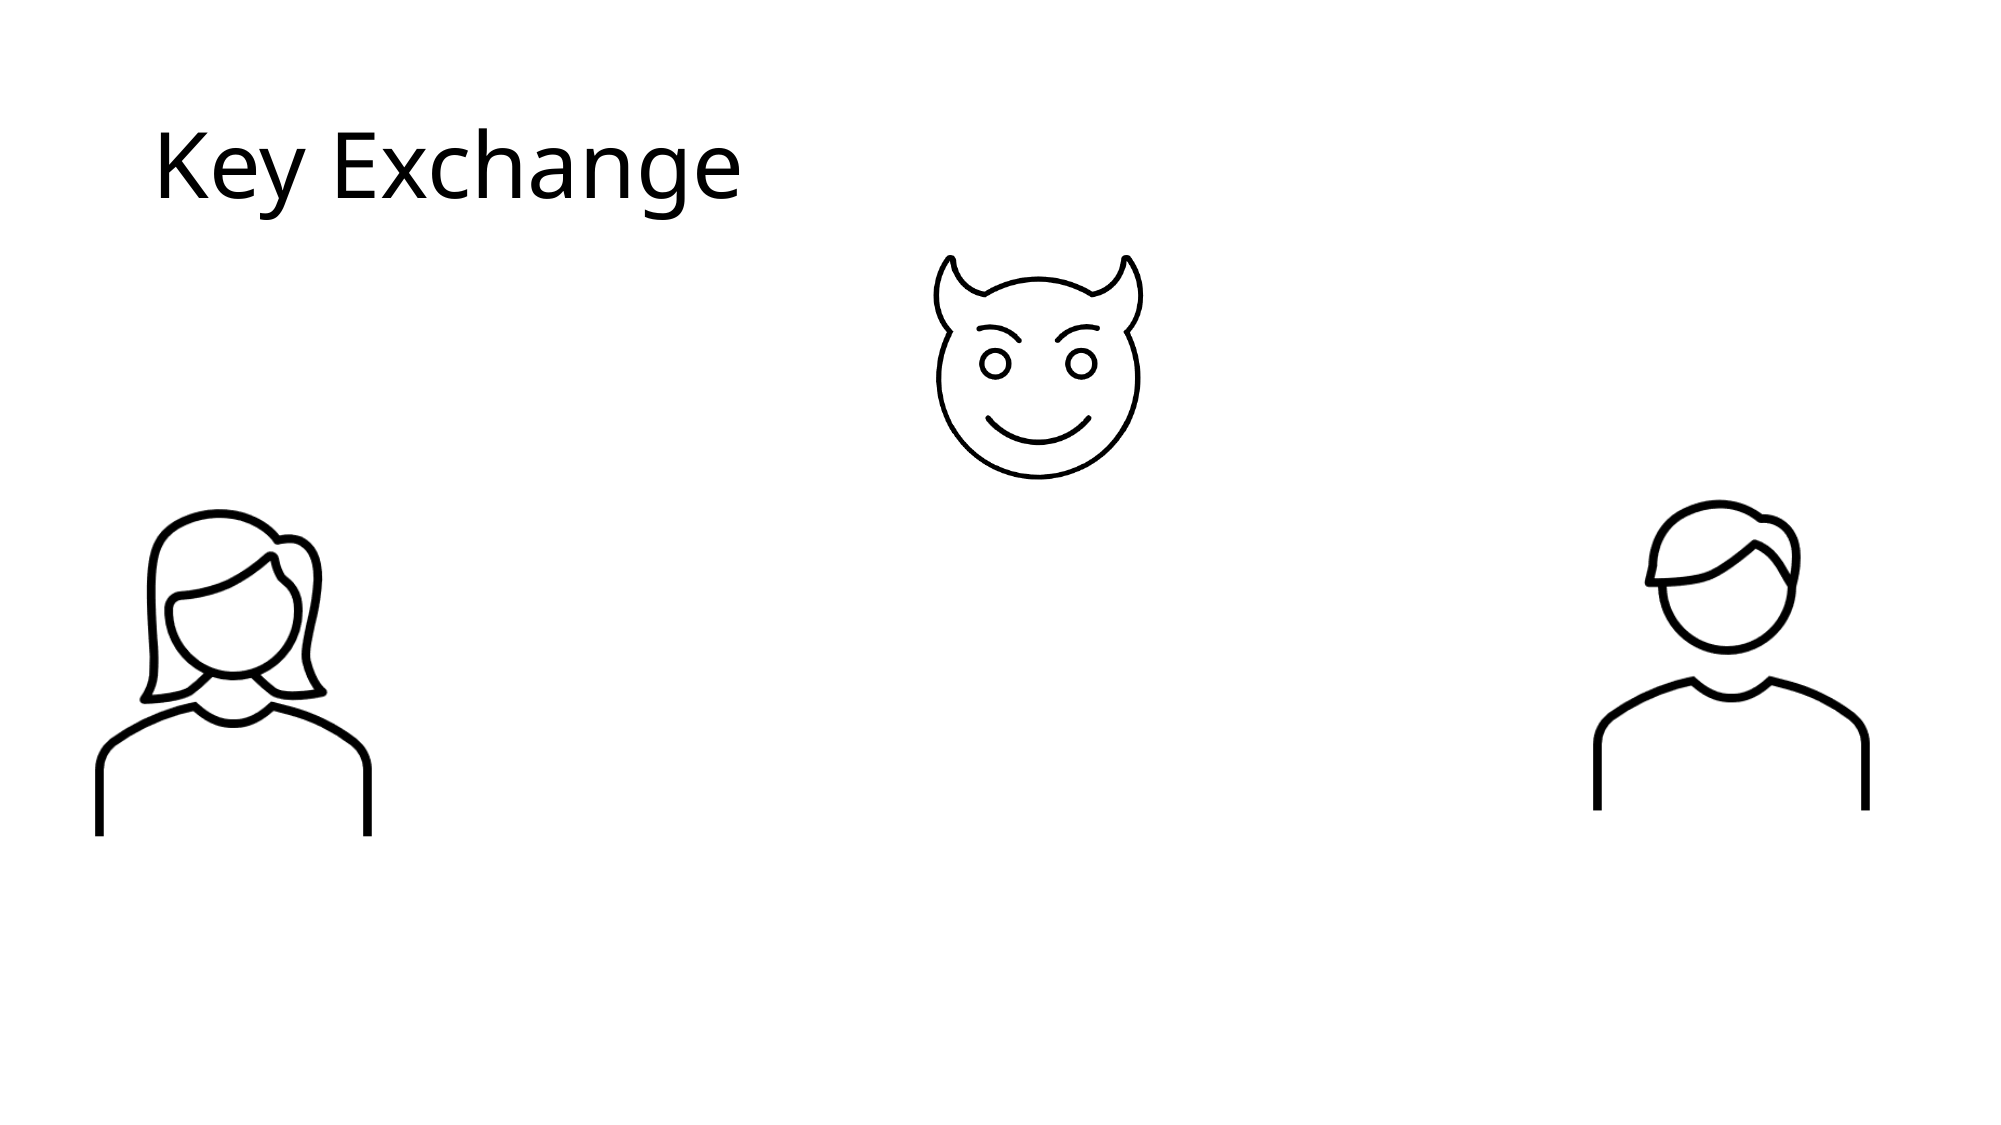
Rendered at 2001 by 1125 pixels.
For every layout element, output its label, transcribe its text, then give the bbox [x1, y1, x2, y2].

picture [1523, 455, 1940, 872]
picture [25, 481, 442, 898]
title Key Exchange [137, 59, 1863, 278]
picture [909, 248, 1167, 507]
